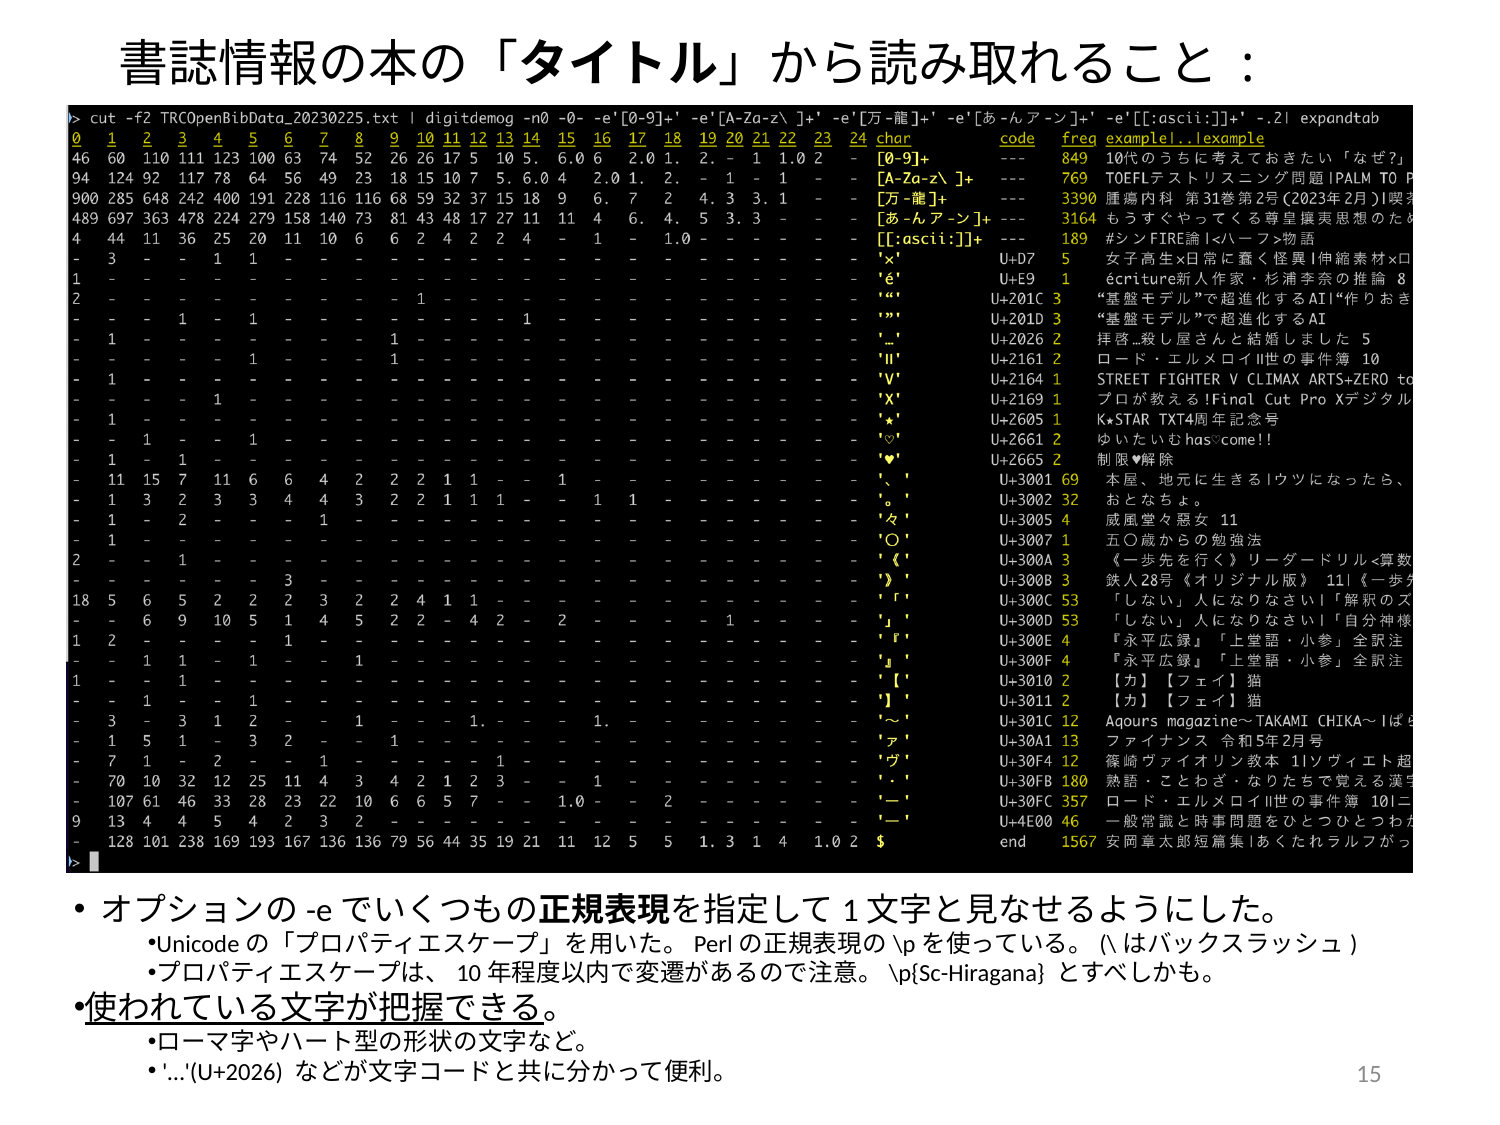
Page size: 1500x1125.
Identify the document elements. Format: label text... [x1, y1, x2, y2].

picture [66, 105, 1413, 873]
slide_number 15 [1059, 1042, 1397, 1103]
list オプションの-eでいくつもの正規表現を指定して1文字と見なせるようにした。 Unicodeの「プロパティエスケープ」を用いた。Perlの正規表現の\pを使っている。(\はバックスラッシュ) プロパティエスケープは、10年程度以内で変遷があるので注意。\p{Sc-Hiragana} とすべしかも。 使われている文字が把握できる。 ローマ字やハート型の形状の文字など。 '…'(U+2026) などが文字コードと共に分かって便利。 [52, 880, 1448, 1095]
title 書誌情報の本の「タイトル」から読み取れること : [103, 18, 1397, 105]
